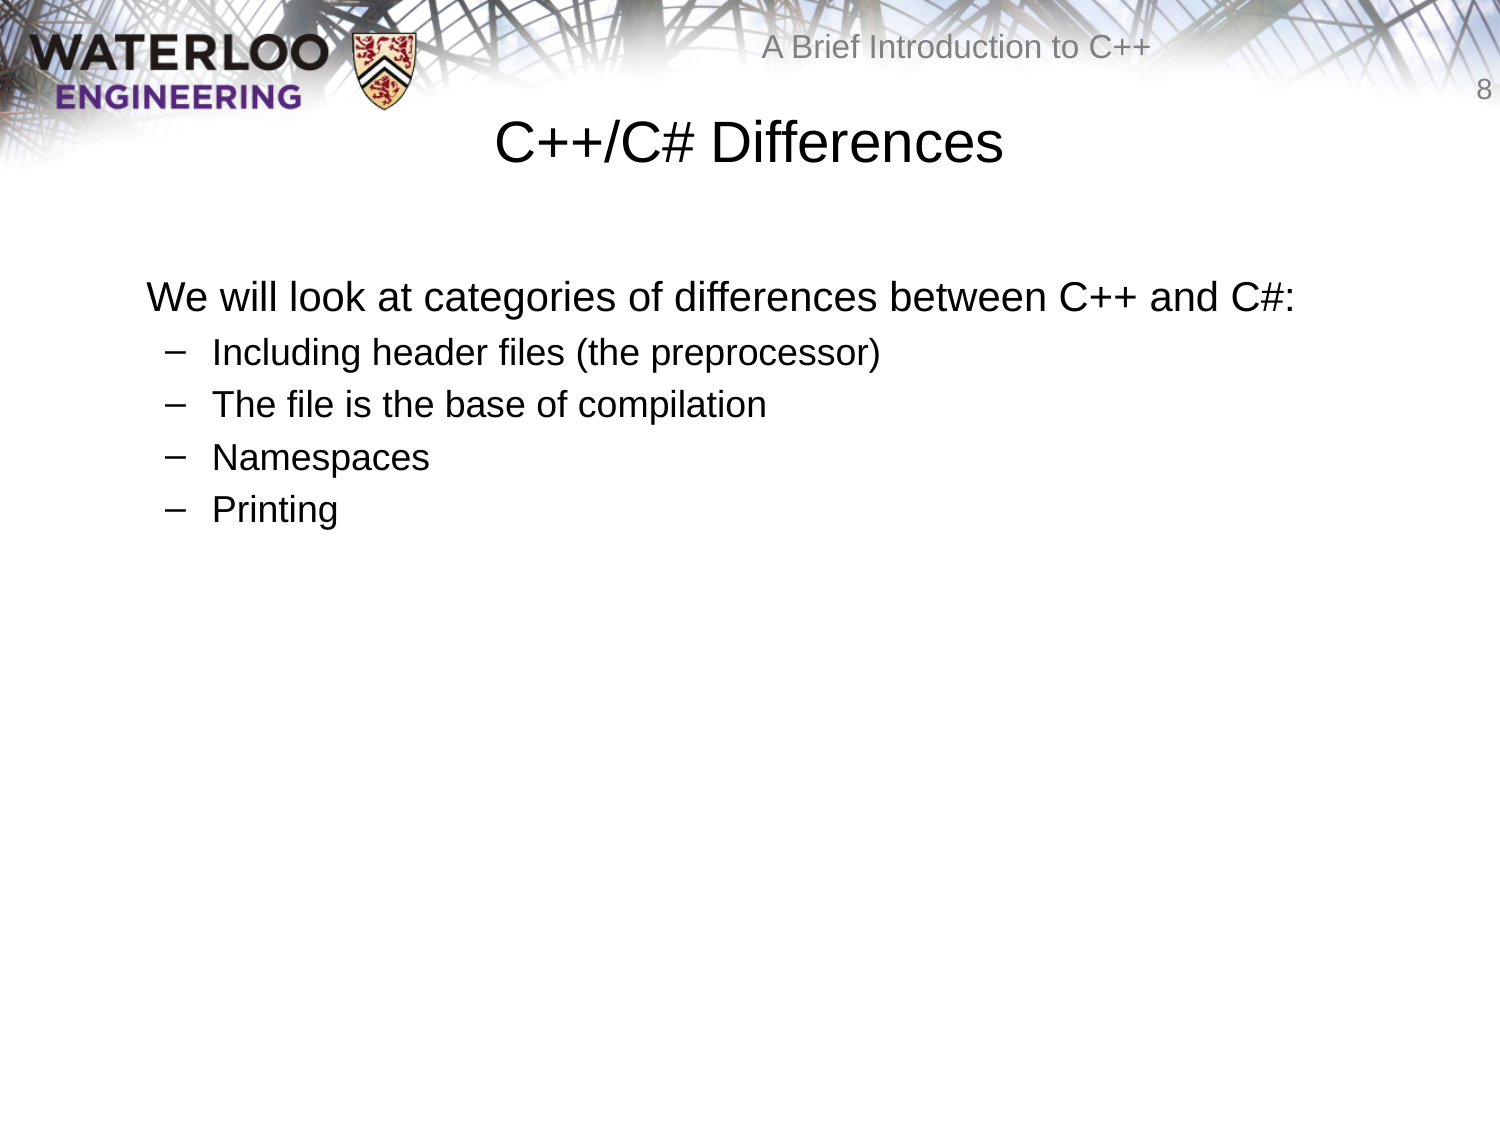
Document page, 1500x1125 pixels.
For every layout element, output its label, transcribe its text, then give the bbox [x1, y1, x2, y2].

picture [0, 0, 1500, 1125]
title C++/C# Differences [74, 44, 1426, 233]
list We will look at categories of differences between C++ and C#: Including header files (the preprocessor) The file is the base of compilation Namespaces Printing [74, 262, 1426, 1006]
